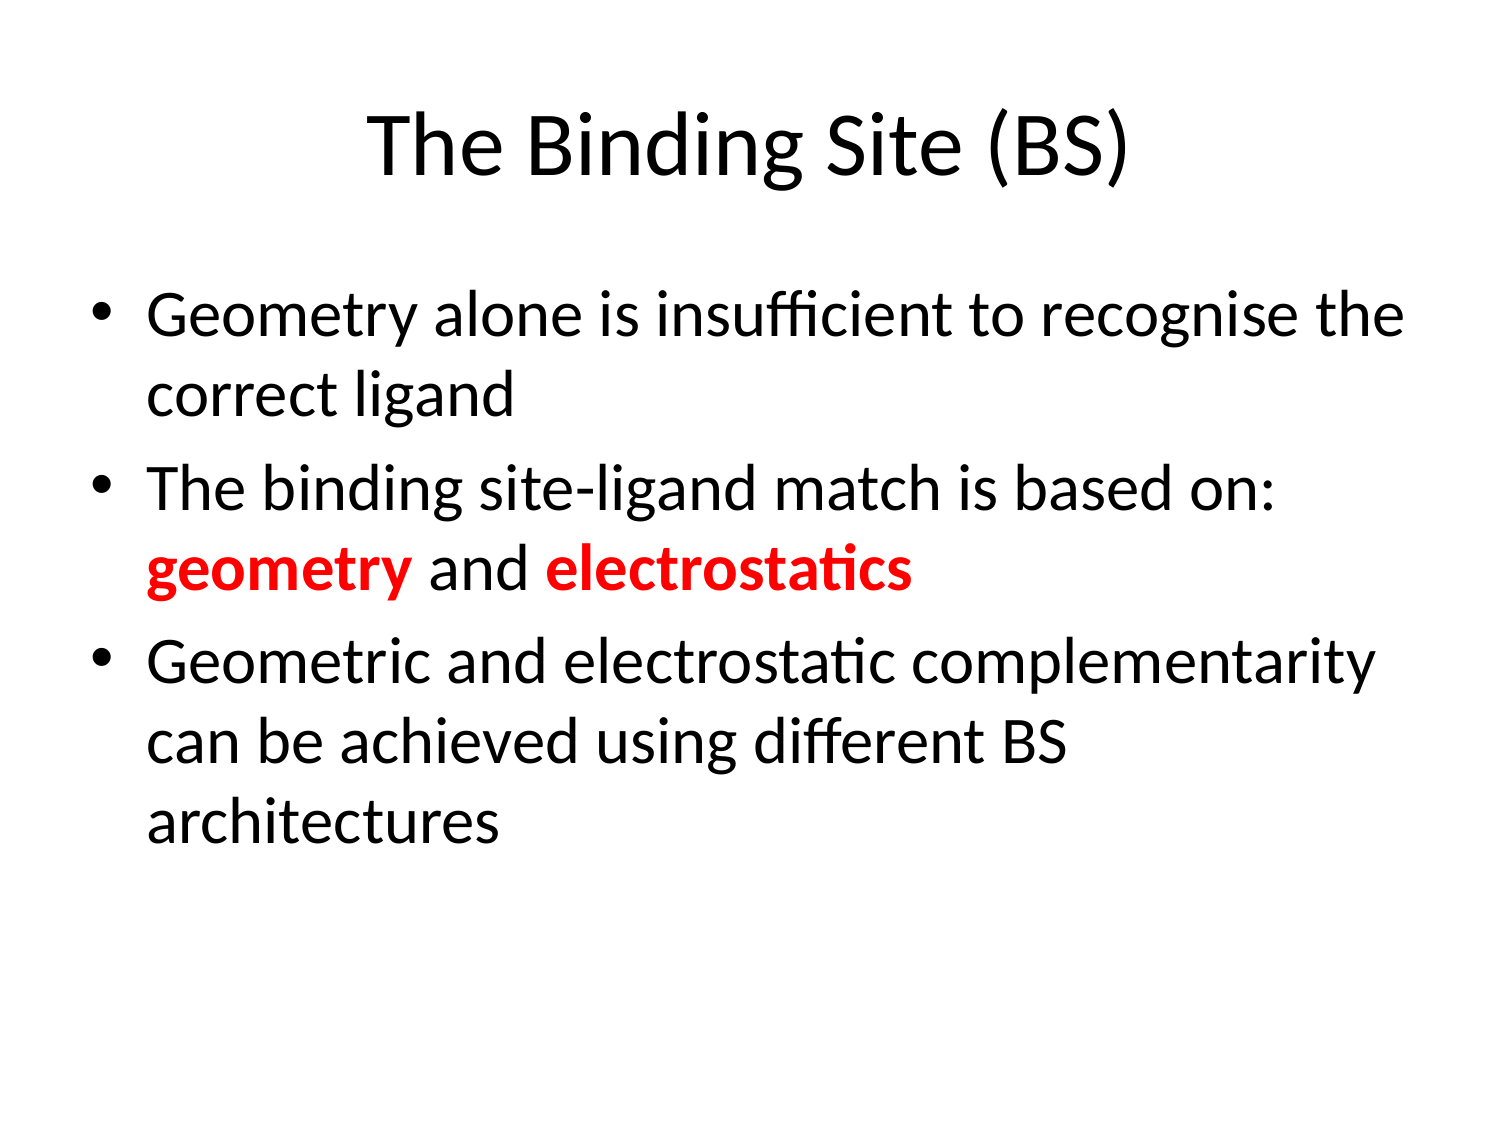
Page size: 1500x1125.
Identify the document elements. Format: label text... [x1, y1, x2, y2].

list Geometry alone is insufficient to recognise the correct ligand The binding site-ligand match is based on: geometry and electrostatics Geometric and electrostatic complementarity can be achieved using different BS architectures [75, 262, 1425, 1005]
title The Binding Site (BS) [75, 45, 1425, 233]
